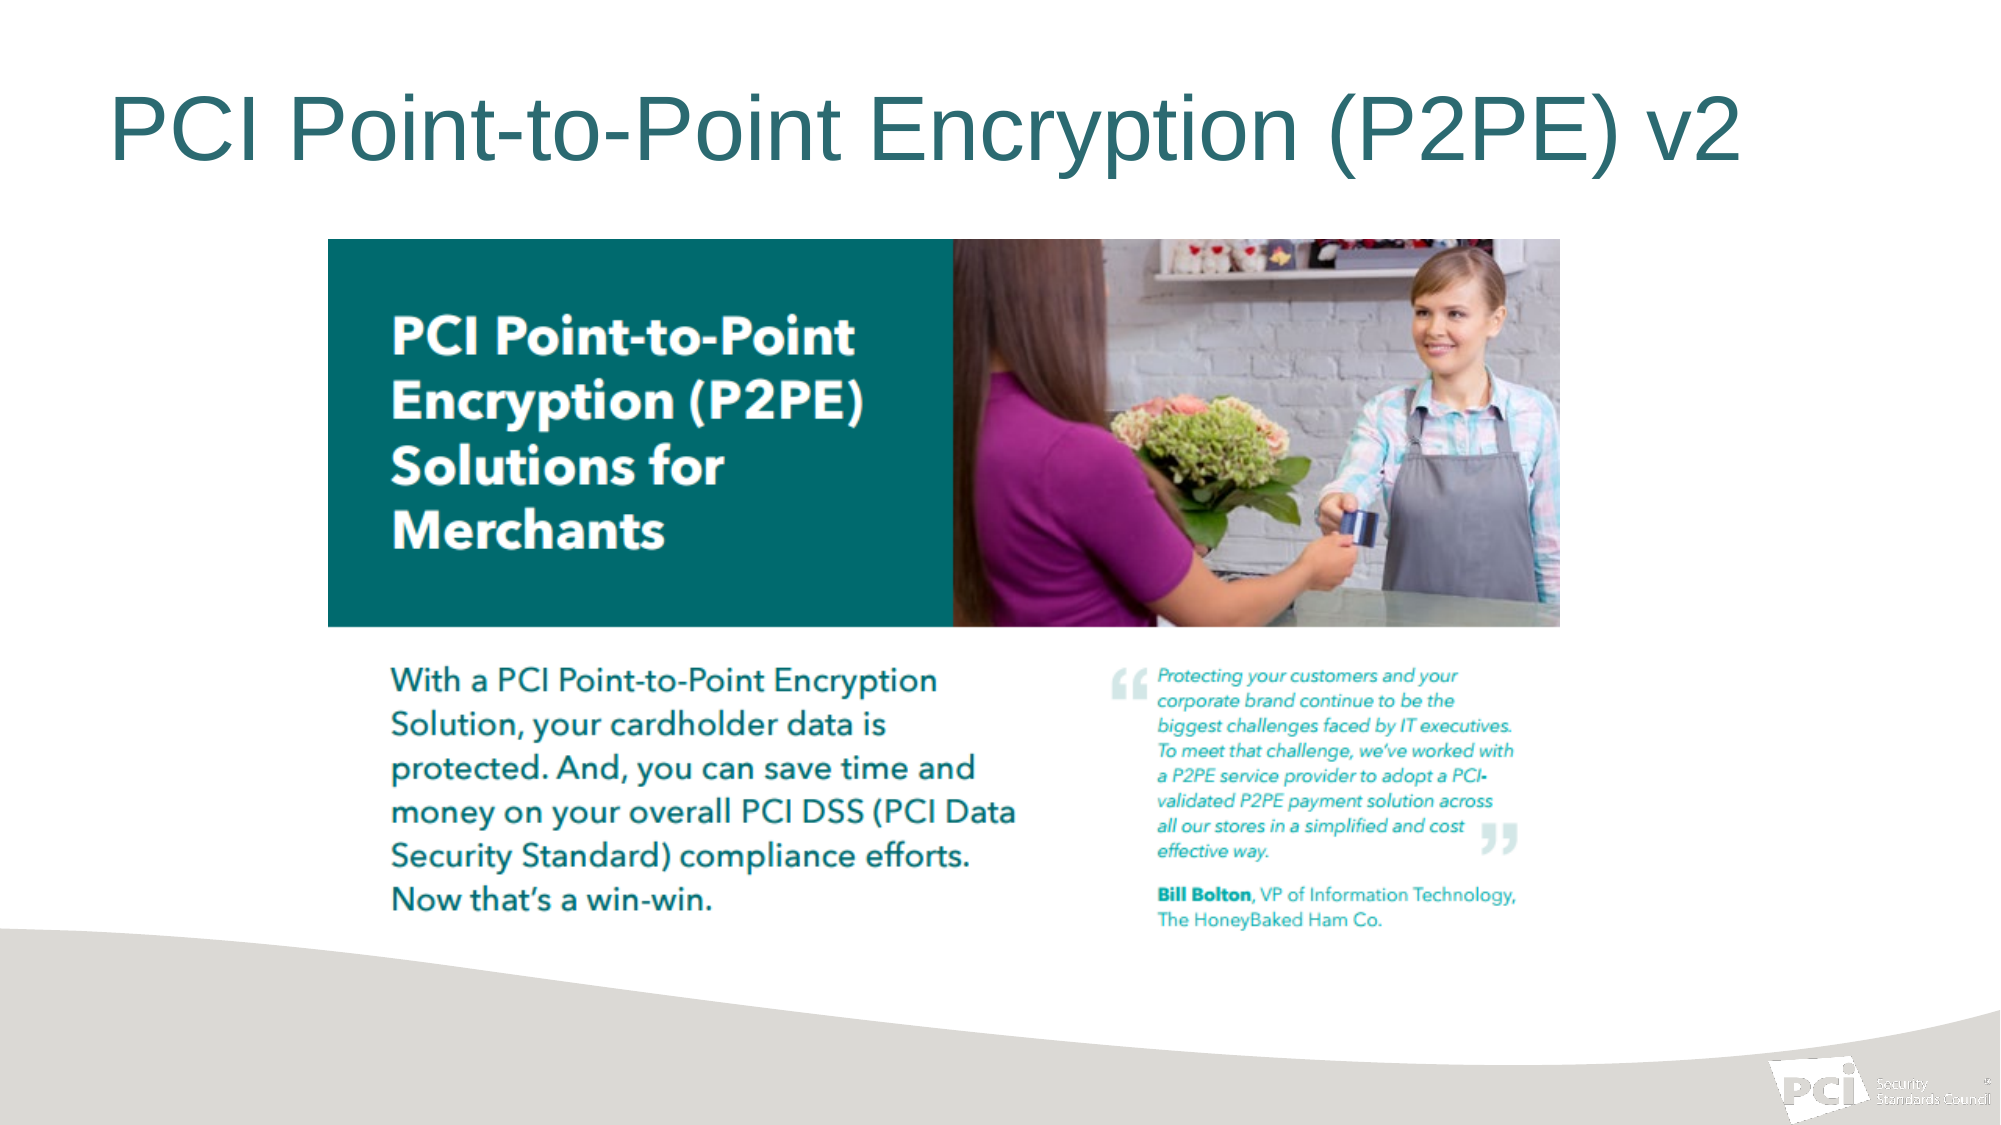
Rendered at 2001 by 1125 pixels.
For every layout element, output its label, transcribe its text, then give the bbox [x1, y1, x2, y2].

picture [1768, 1056, 1991, 1125]
picture [328, 239, 1560, 942]
title PCI Point-to-Point Encryption (P2PE) v2 [93, 22, 1819, 240]
